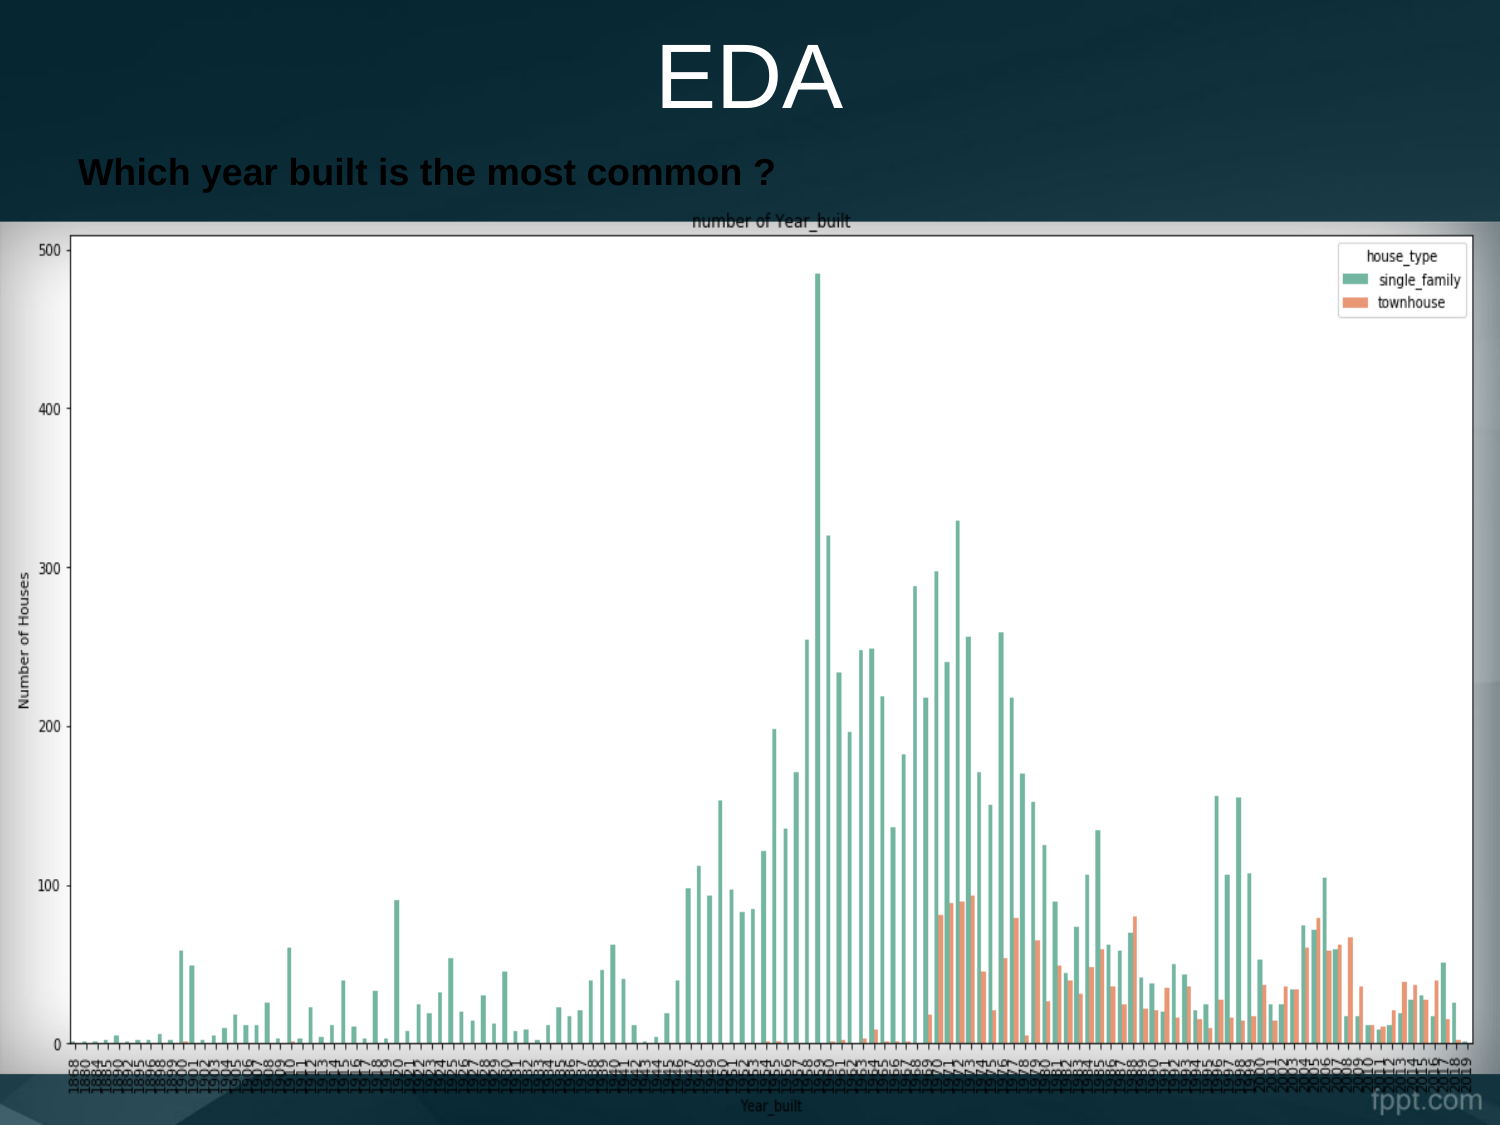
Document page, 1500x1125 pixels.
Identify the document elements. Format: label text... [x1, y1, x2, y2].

title EDA [75, 29, 1425, 115]
picture [0, 0, 1500, 1125]
text_box Which year built is the most common ? [63, 140, 799, 199]
